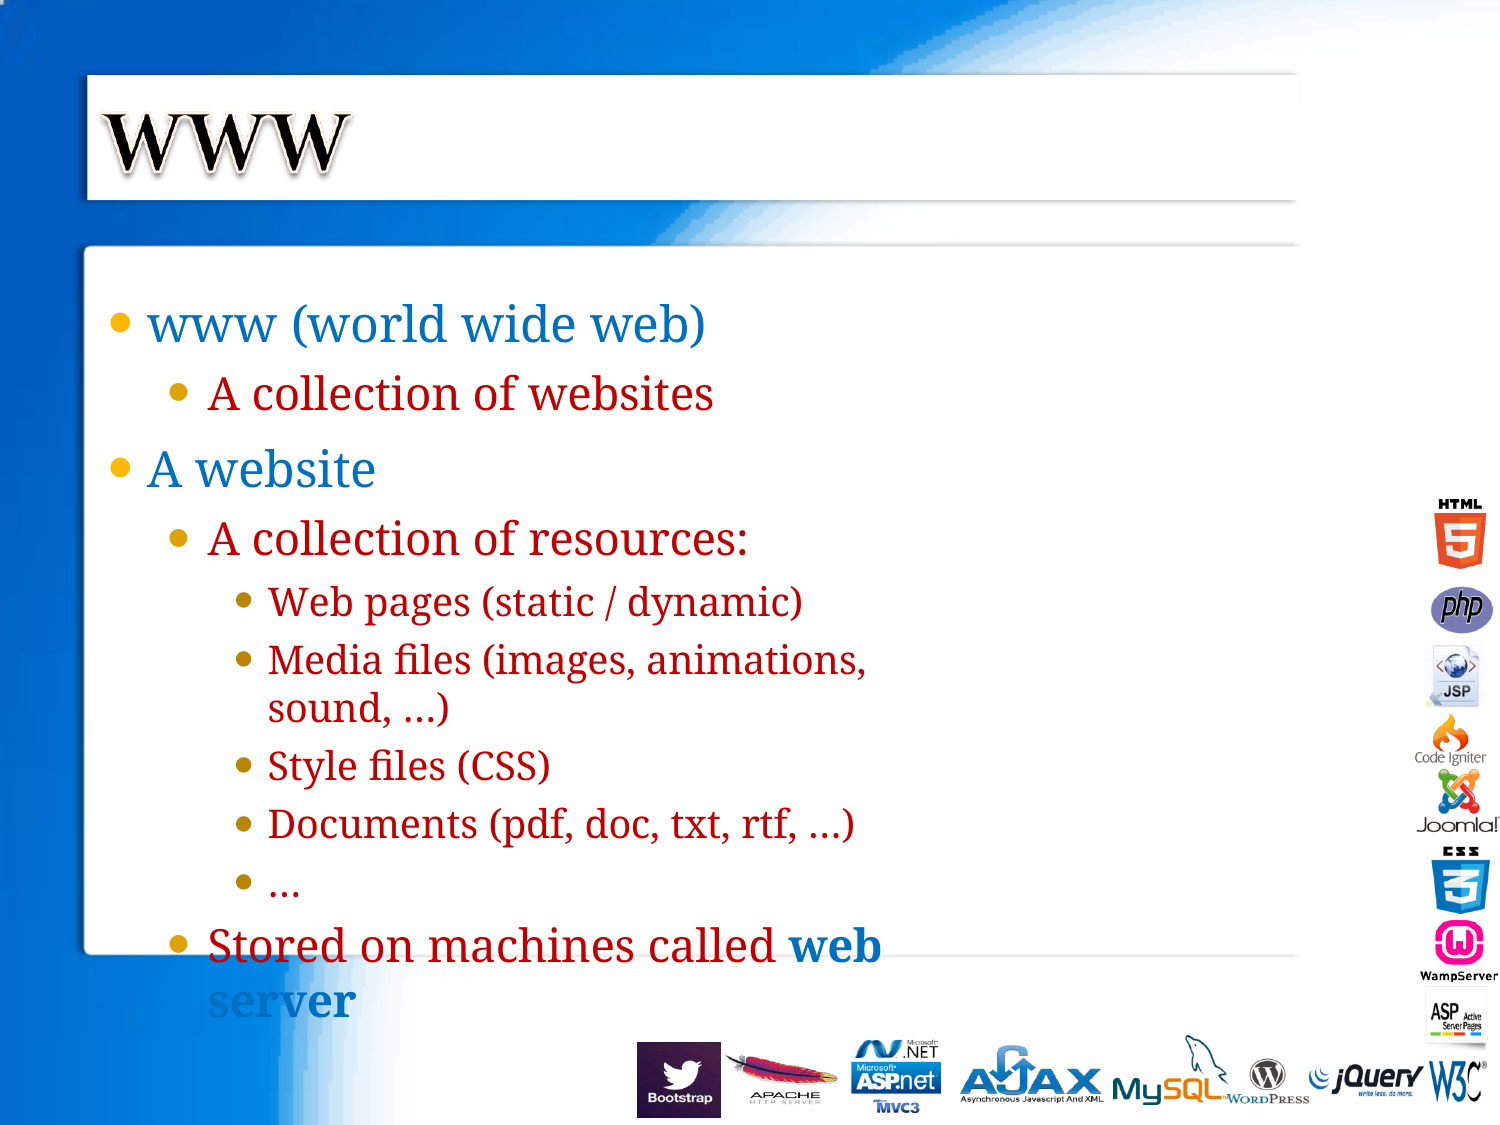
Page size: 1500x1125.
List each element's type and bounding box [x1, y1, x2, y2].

text_box [637, 499, 1500, 1125]
text_box [64, 235, 1308, 1059]
text_box [28, 55, 1303, 216]
picture [0, 0, 1500, 1125]
